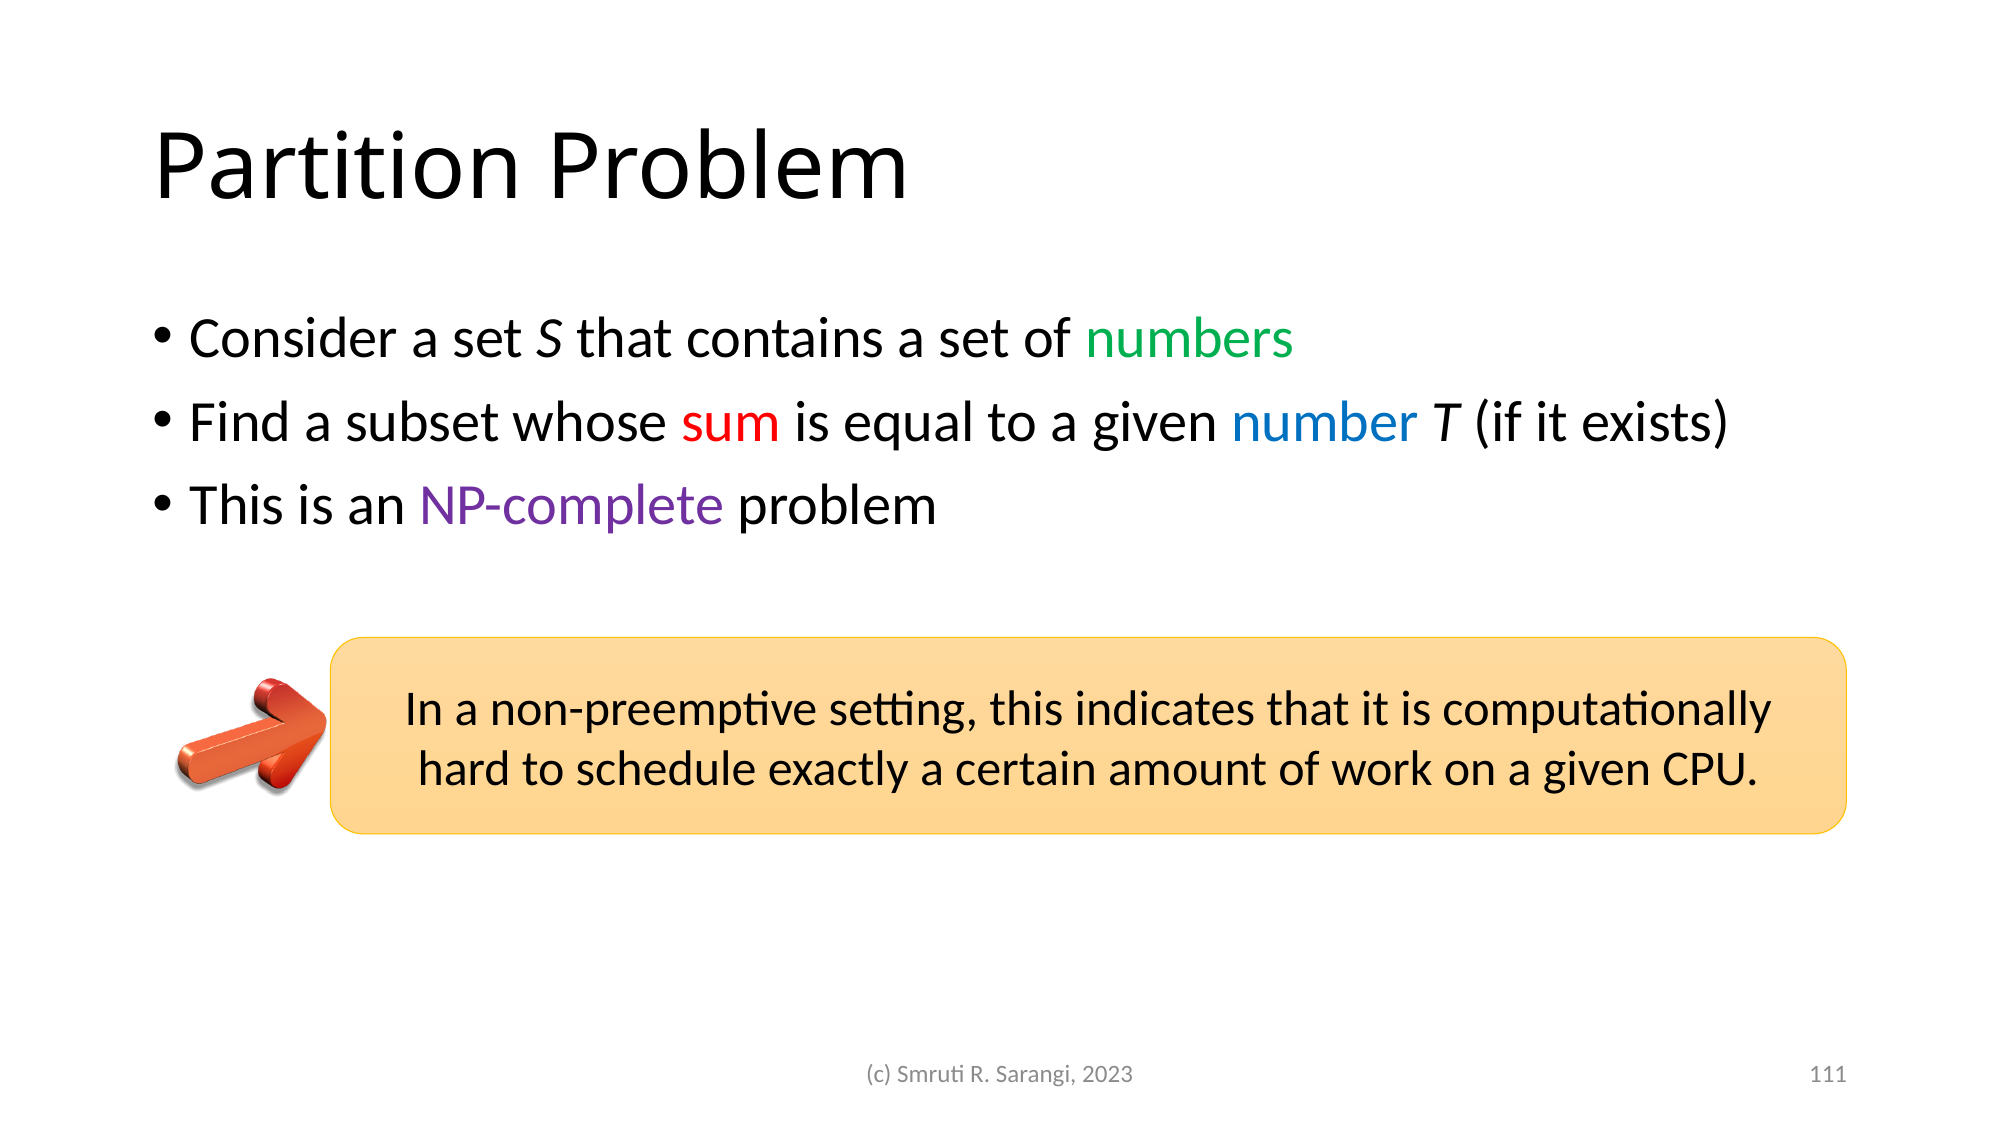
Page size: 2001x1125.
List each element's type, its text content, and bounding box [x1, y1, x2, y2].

footer (c) Smruti R. Sarangi, 2023 [662, 1042, 1338, 1103]
slide_number 111 [1412, 1042, 1863, 1103]
text_box In a non-preemptive setting, this indicates that it is computationally hard to schedule exactly a certain amount of work on a given CPU. [361, 636, 1847, 835]
title Partition Problem [137, 59, 1863, 278]
picture [153, 637, 362, 846]
list Consider a set S that contains a set of numbers Find a subset whose sum is equal to a given number T (if it exists) This is an NP-complete problem [137, 299, 1863, 593]
